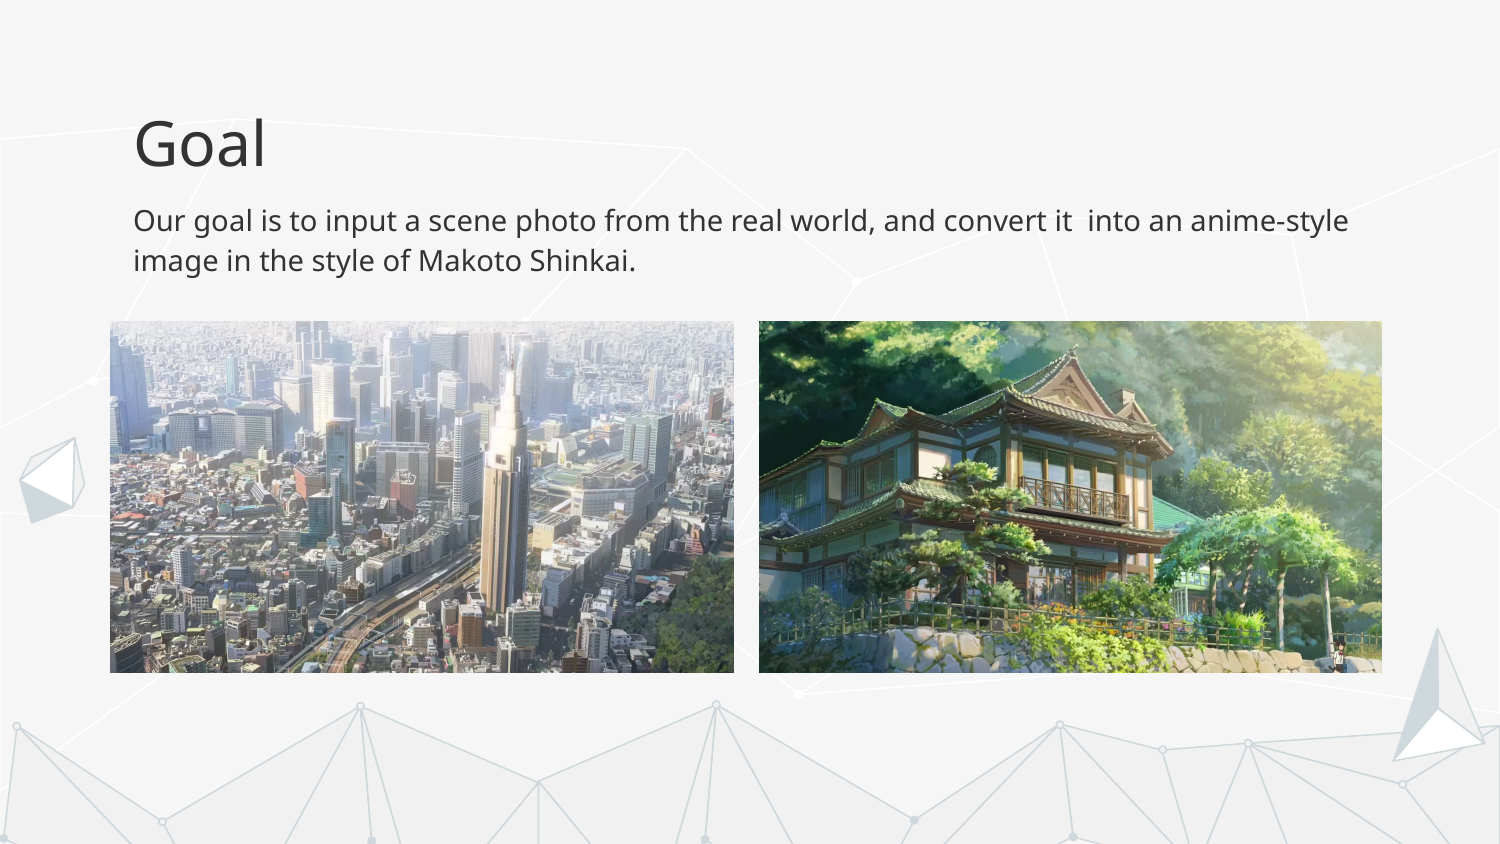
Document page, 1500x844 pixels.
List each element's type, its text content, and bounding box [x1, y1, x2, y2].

title Goal [118, 88, 1382, 183]
picture [758, 321, 1383, 673]
list Our goal is to input a scene photo from the real world, and convert it into an anime-style image in the style of Makoto Shinkai. [118, 182, 1369, 316]
picture [110, 321, 734, 673]
